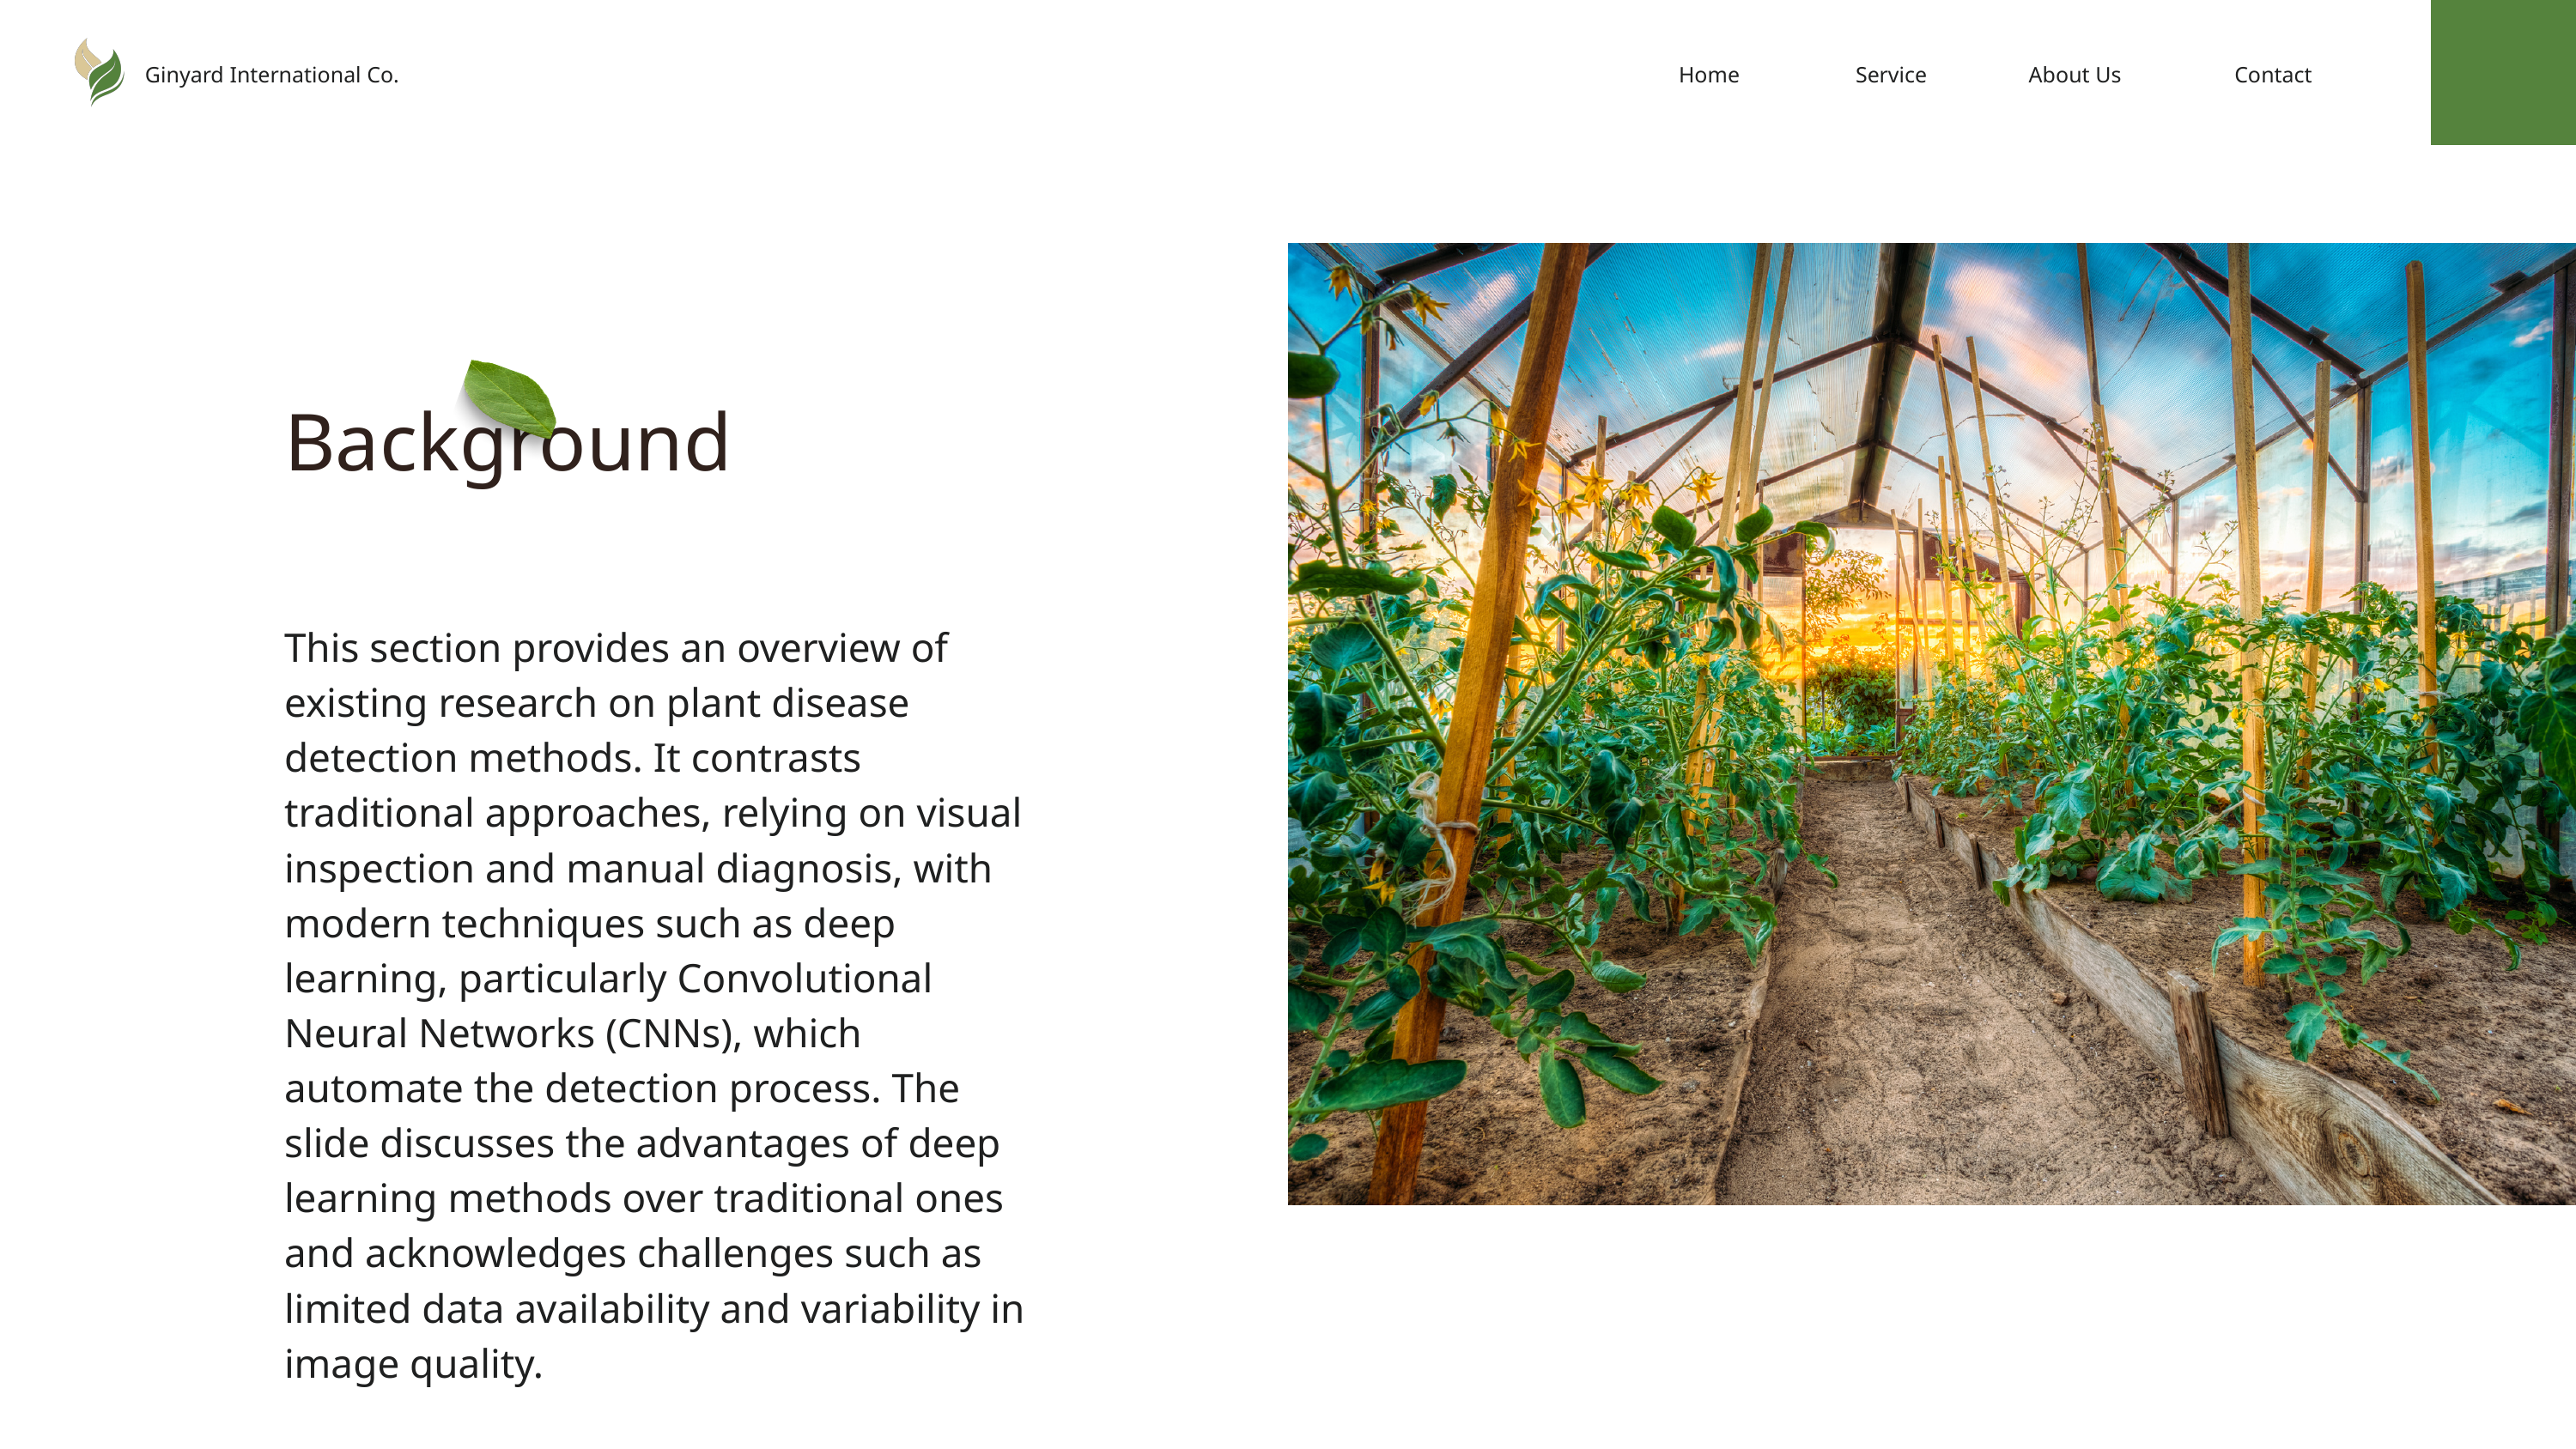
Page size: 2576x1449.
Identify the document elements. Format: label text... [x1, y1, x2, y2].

text_box Home [1678, 57, 1793, 88]
text_box [447, 356, 568, 464]
text_box Contact [2234, 57, 2372, 88]
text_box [1287, 243, 2576, 1205]
text_box Service [1856, 57, 1959, 88]
text_box This section provides an overview of existing research on plant disease detection methods. It contrasts traditional approaches, relying on visual inspection and manual diagnosis, with modern techniques such as deep learning, particularly Convolutional Neural Networks (CNNs), which automate the detection process. The slide discusses the advantages of deep learning methods over traditional ones and acknowledges challenges such as limited data availability and variability in image quality. [284, 615, 1036, 1386]
text_box Ginyard International Co. [144, 57, 543, 88]
text_box [74, 38, 125, 107]
text_box Background [284, 385, 922, 488]
text_box About Us [2028, 57, 2178, 88]
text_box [2430, 0, 2576, 145]
